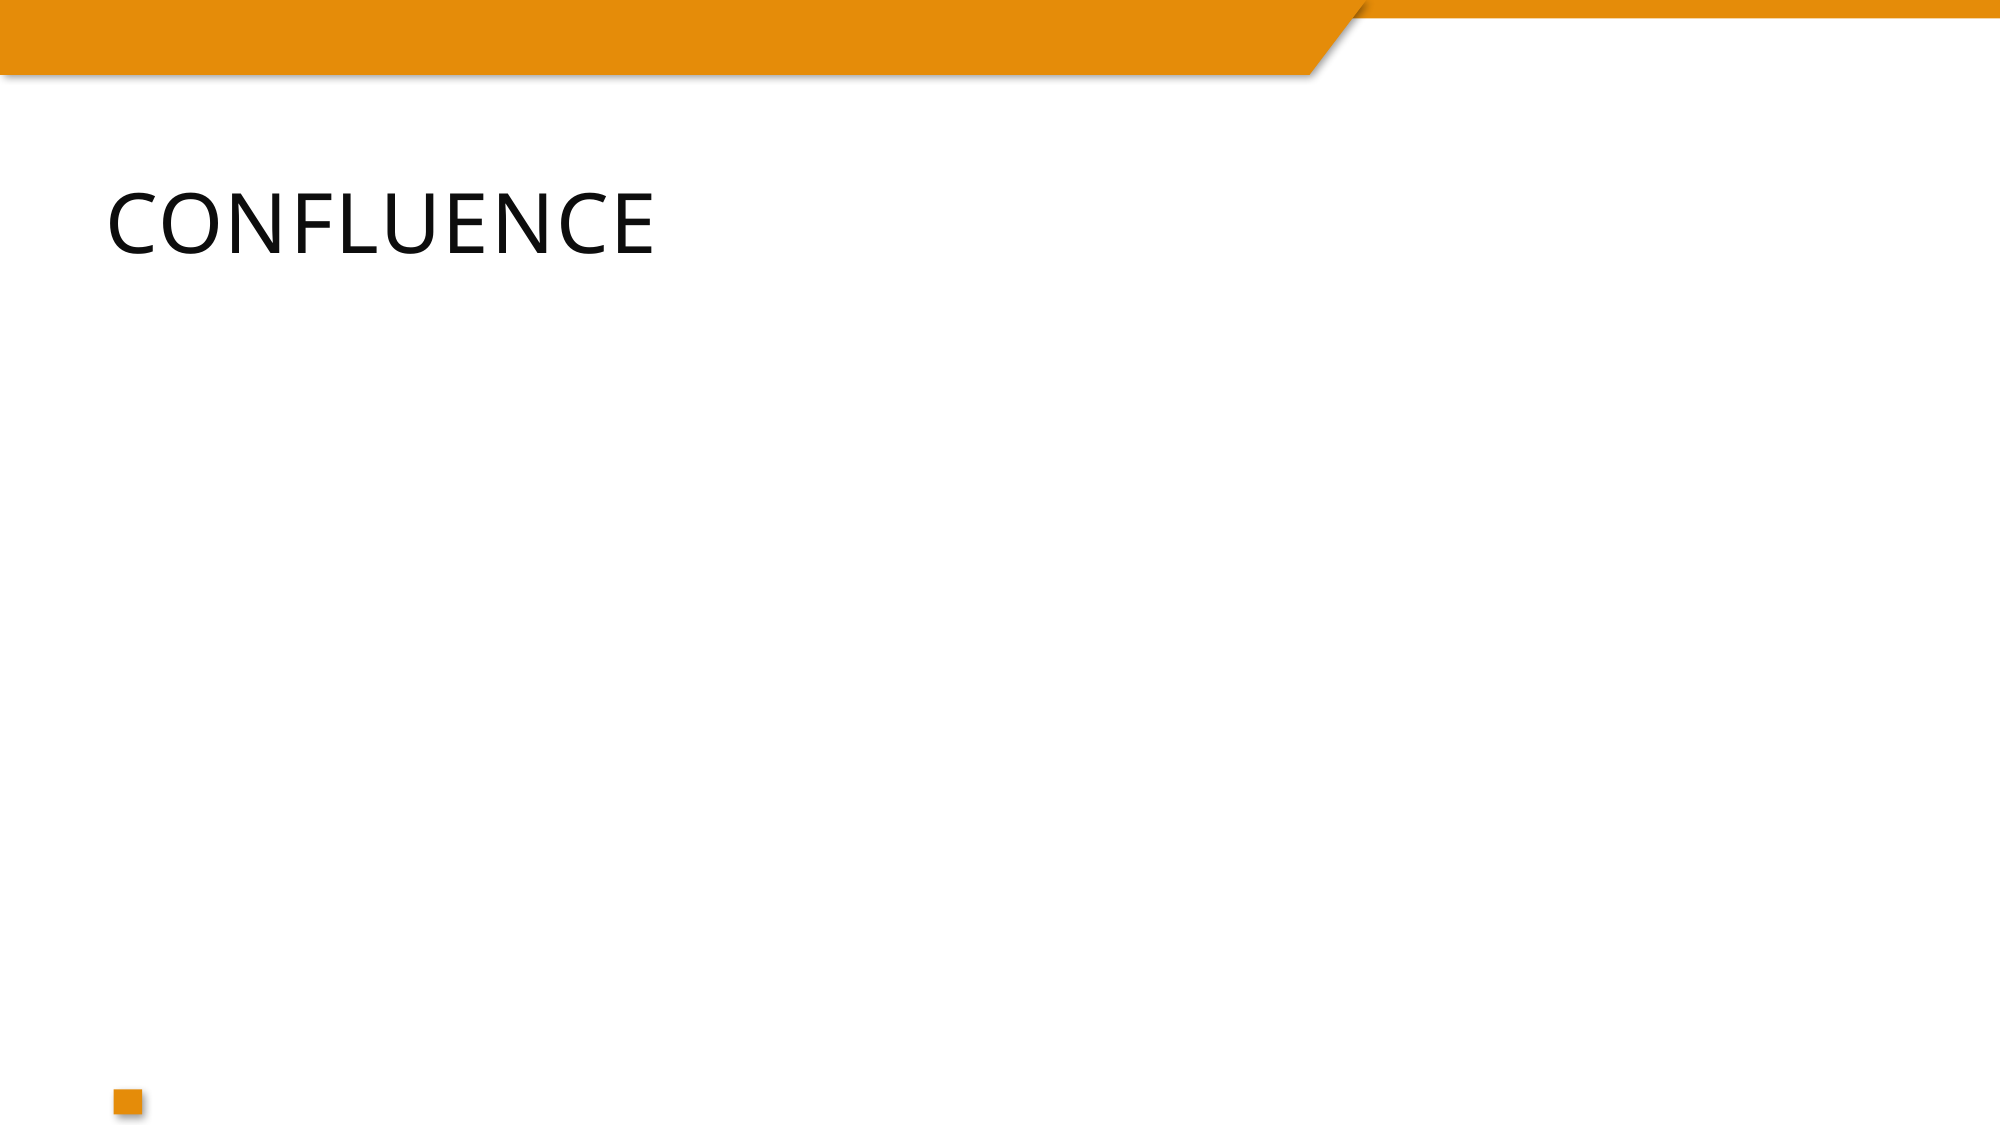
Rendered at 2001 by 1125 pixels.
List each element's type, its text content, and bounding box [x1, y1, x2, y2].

text_box [113, 1089, 143, 1115]
title Confluence [90, 162, 1863, 279]
